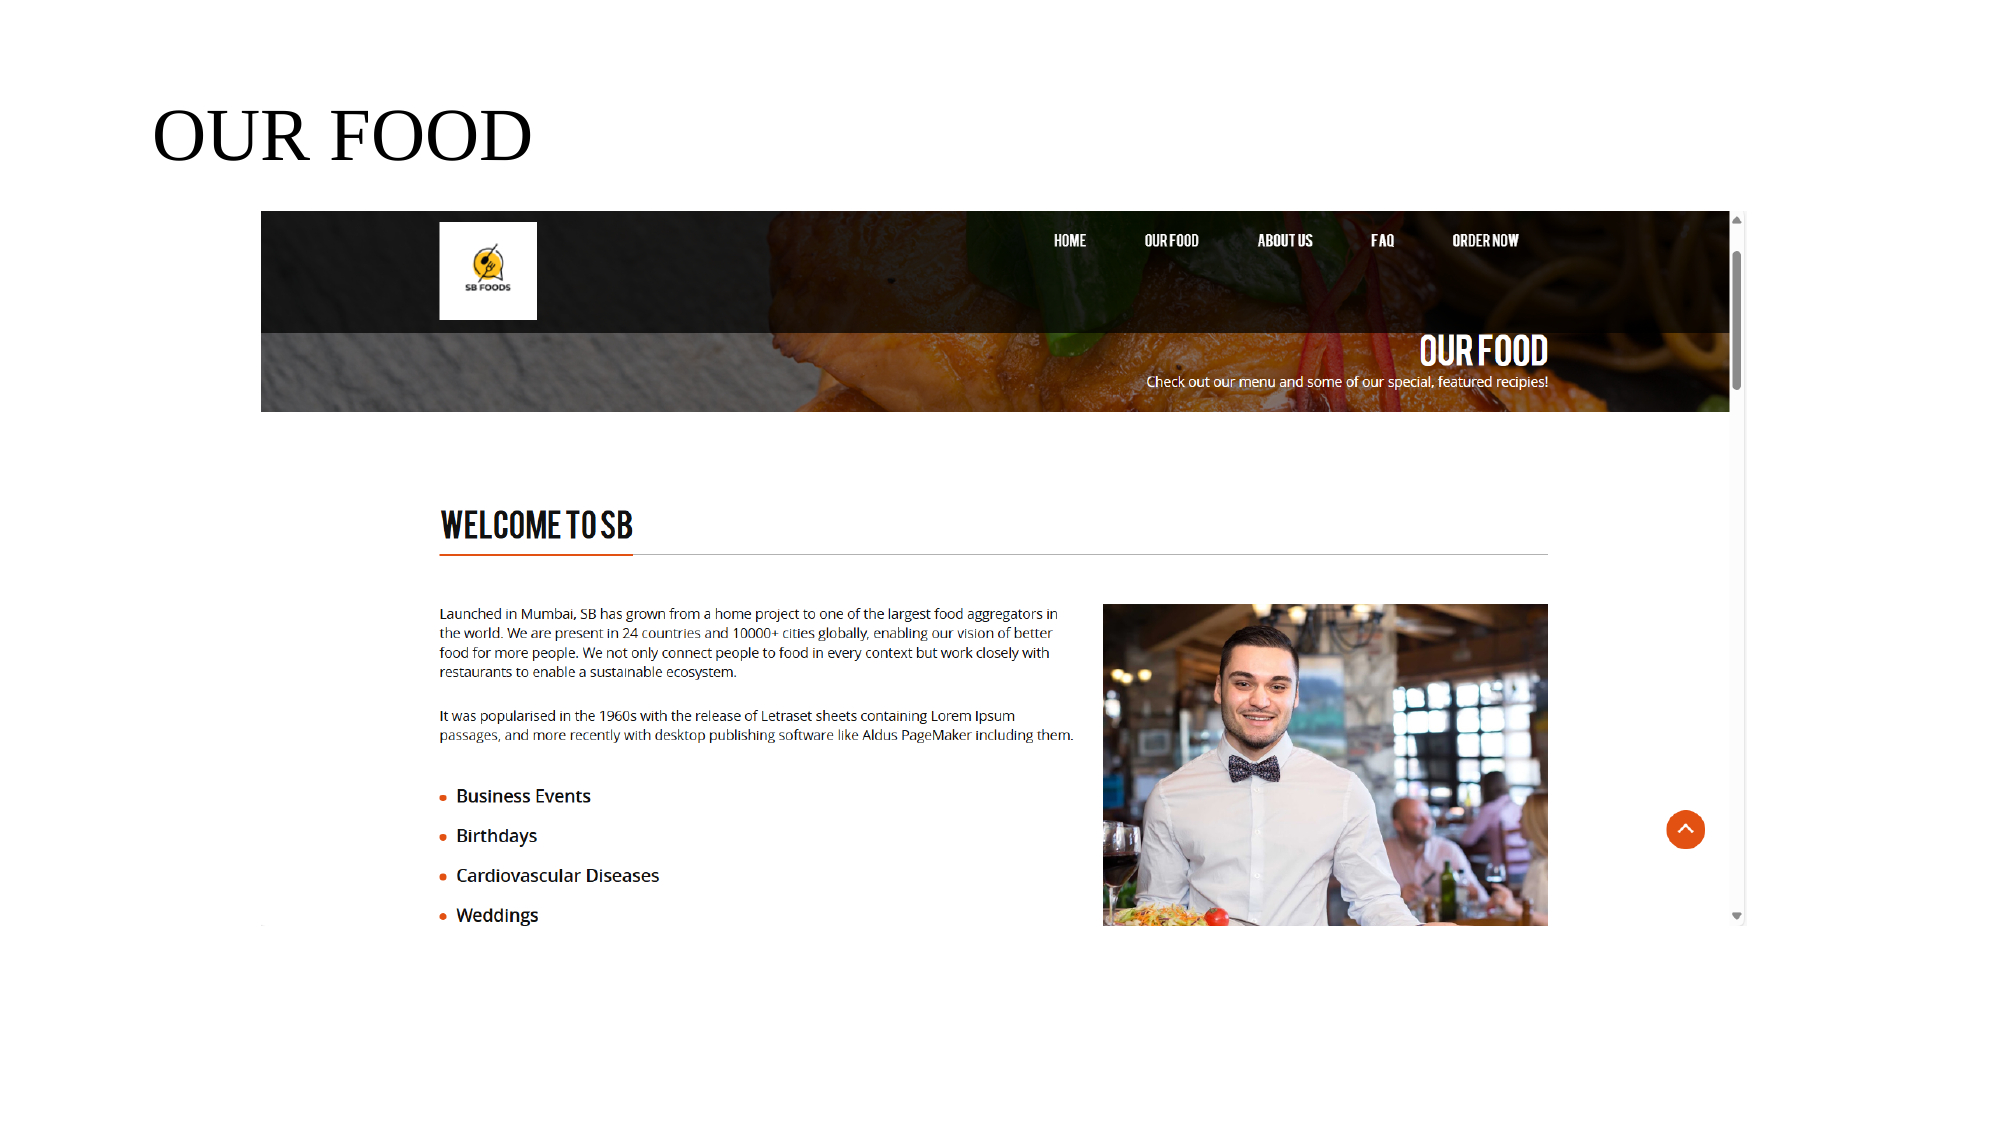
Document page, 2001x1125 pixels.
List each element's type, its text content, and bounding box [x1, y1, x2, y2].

title OUR FOOD [137, 59, 1863, 214]
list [261, 211, 1747, 926]
